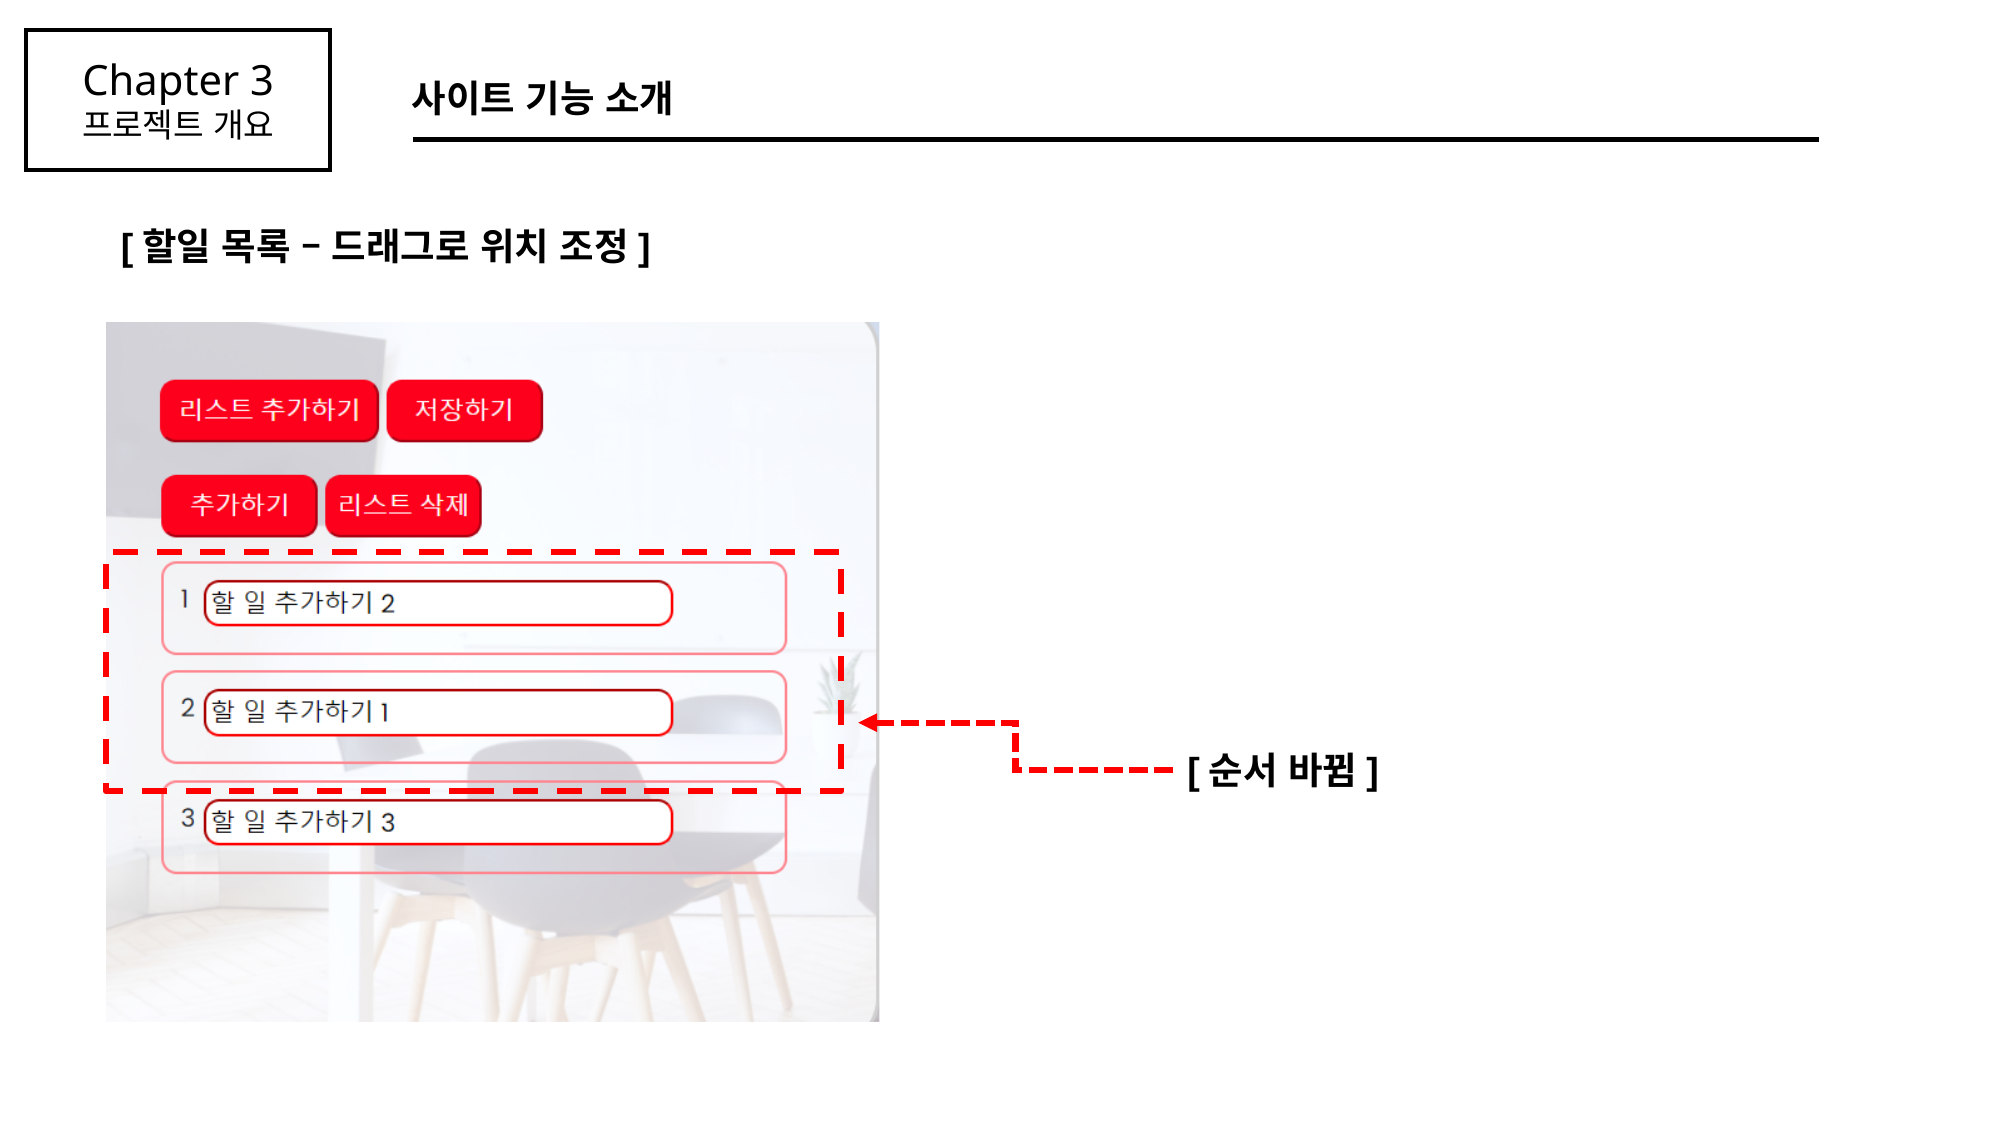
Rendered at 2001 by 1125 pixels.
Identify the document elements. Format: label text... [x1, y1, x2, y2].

text_box [할일 목록 – 드래그로 위치 조정] [106, 215, 794, 276]
text_box 사이트 기능 소개 [396, 67, 1205, 127]
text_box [26, 29, 330, 171]
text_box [858, 722, 1173, 770]
picture [106, 321, 880, 1022]
text_box [순서 바뀜] [1172, 739, 1801, 800]
